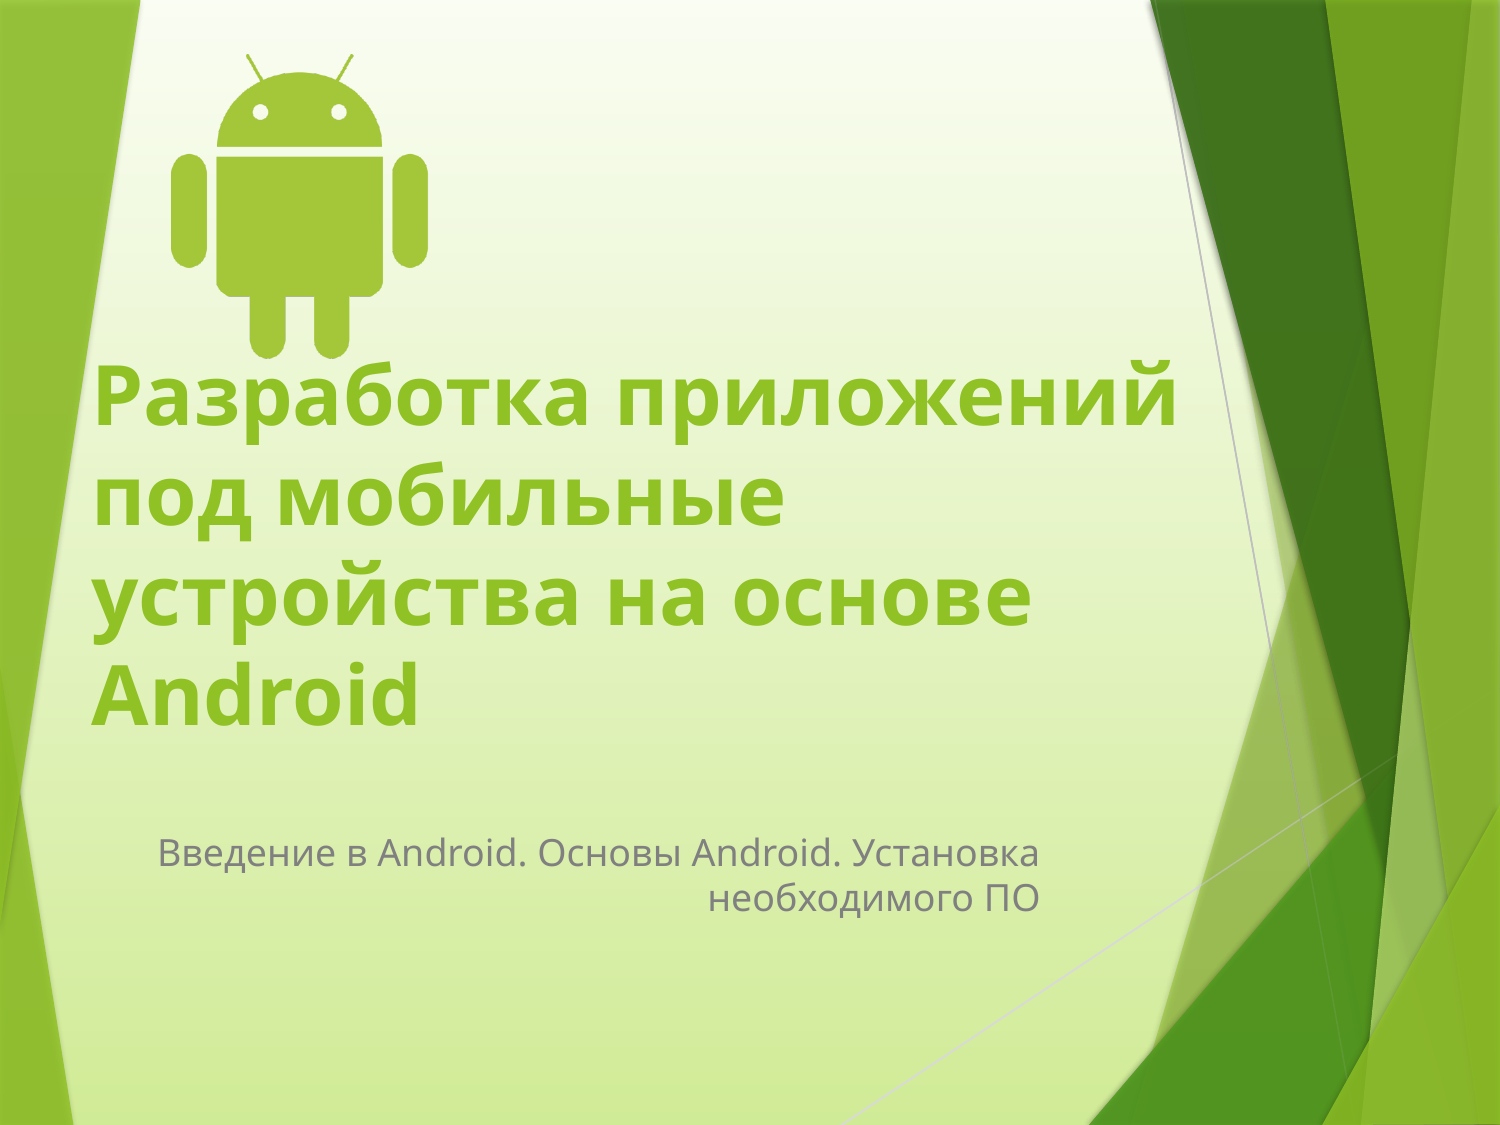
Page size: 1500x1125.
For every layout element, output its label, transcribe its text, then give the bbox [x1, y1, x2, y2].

title Разработка приложений под мобильные устройства на основе Android [76, 479, 1280, 750]
subtitle Введение в Android. Основы Android. Установка необходимого ПО [100, 821, 1057, 1001]
picture [170, 54, 429, 362]
